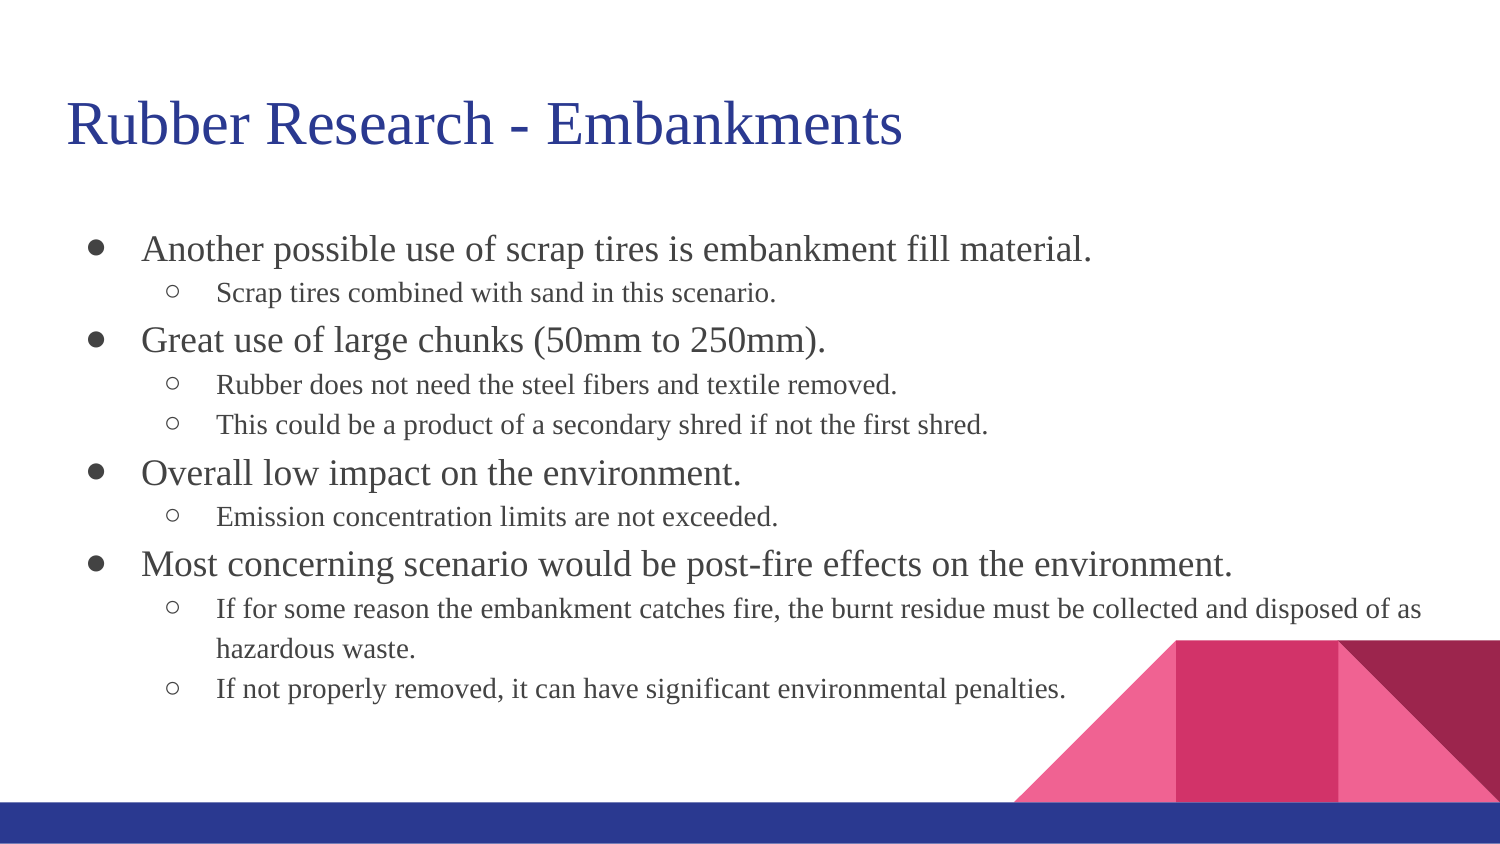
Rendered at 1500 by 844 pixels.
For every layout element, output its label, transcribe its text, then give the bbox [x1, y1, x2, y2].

title Rubber Research - Embankments [51, 67, 1449, 167]
list Another possible use of scrap tires is embankment fill material. Scrap tires combined with sand in this scenario. Great use of large chunks (50mm to 250mm). Rubber does not need the steel fibers and textile removed. This could be a product of a secondary shred if not the first shred. Overall low impact on the environment. Emission concentration limits are not exceeded. Most concerning scenario would be post-fire effects on the environment. If for some reason the embankment catches fire, the burnt residue must be collected and disposed of as hazardous waste. If not properly removed, it can have significant environmental penalties. [51, 201, 1449, 750]
